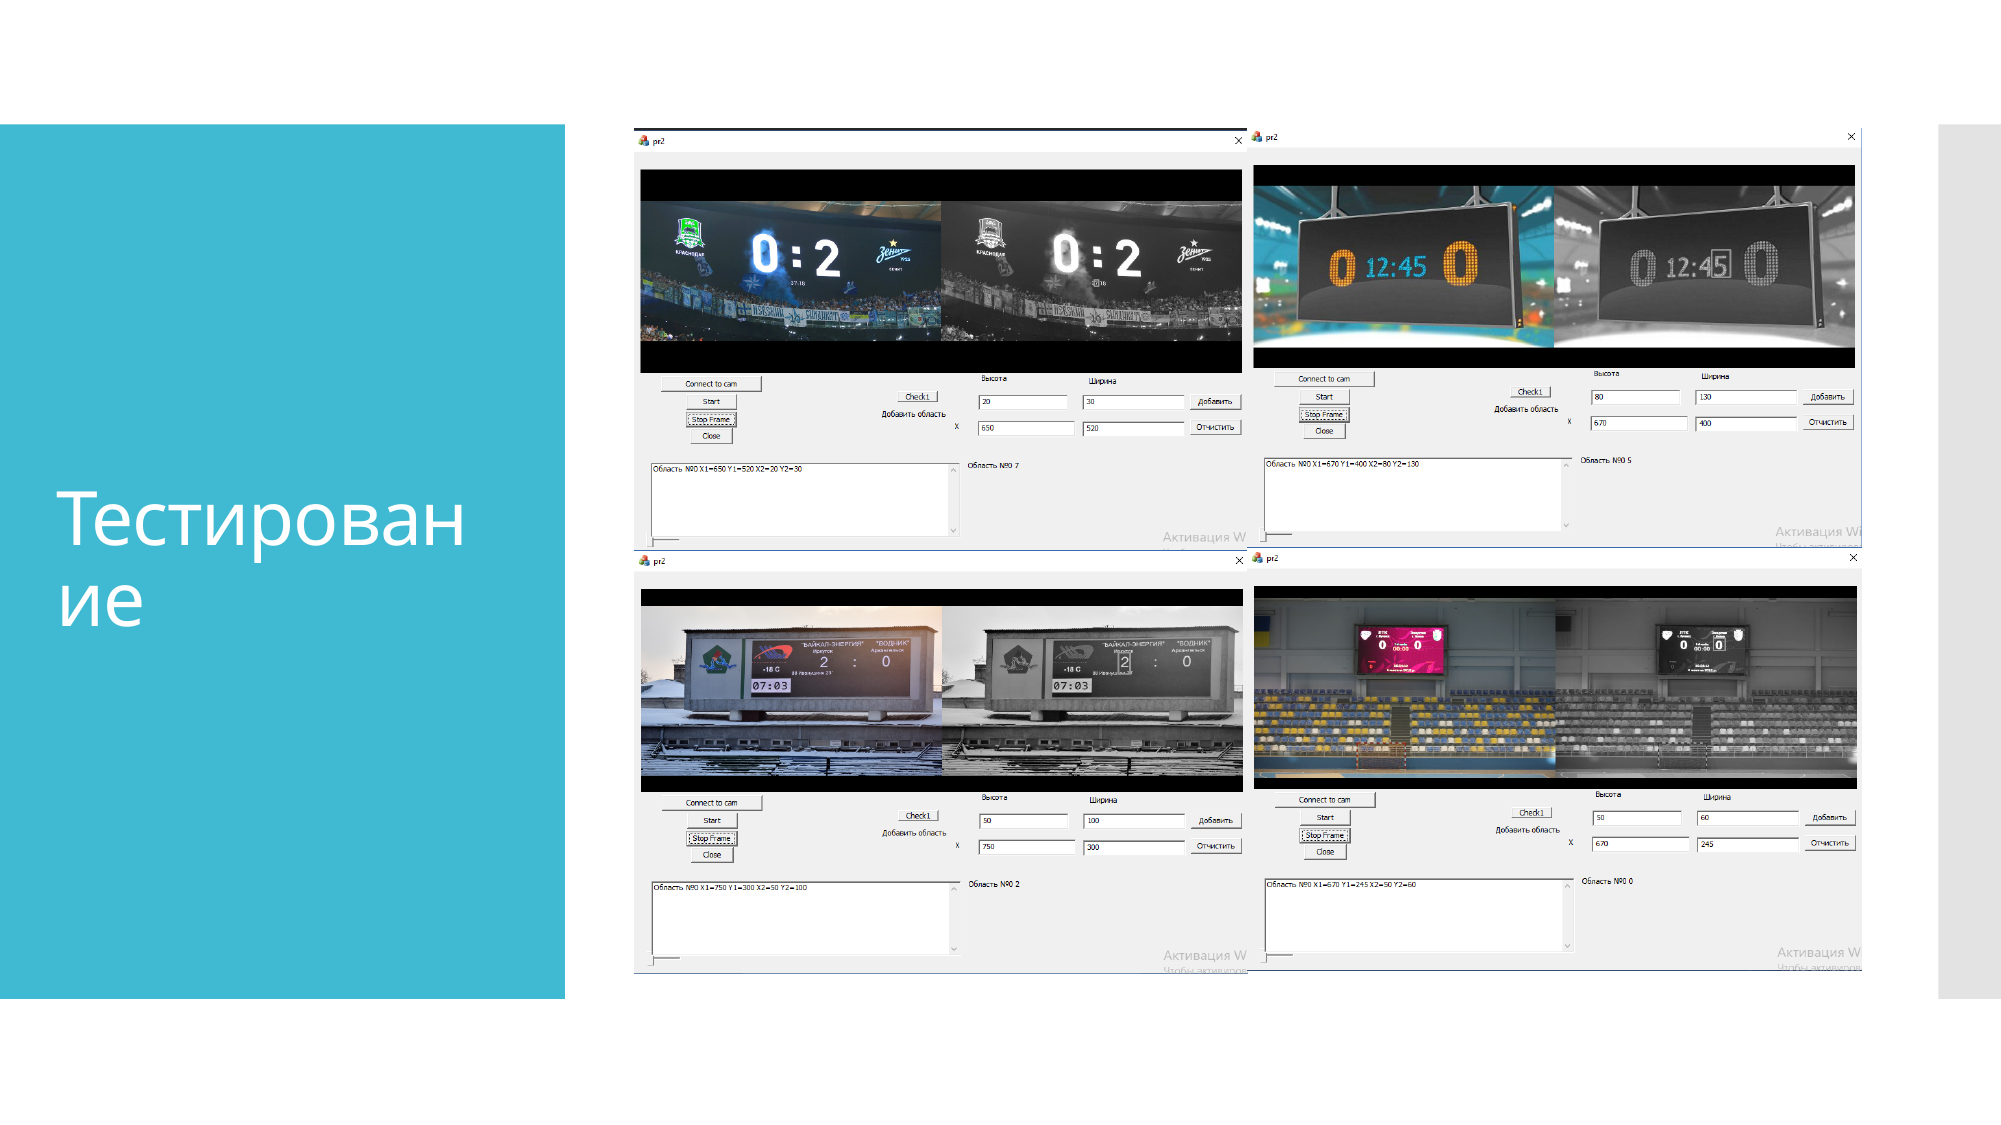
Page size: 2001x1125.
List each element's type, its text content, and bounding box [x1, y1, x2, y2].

text_box [591, 109, 2000, 184]
title Тестирование [41, 184, 525, 940]
picture [634, 128, 1862, 974]
